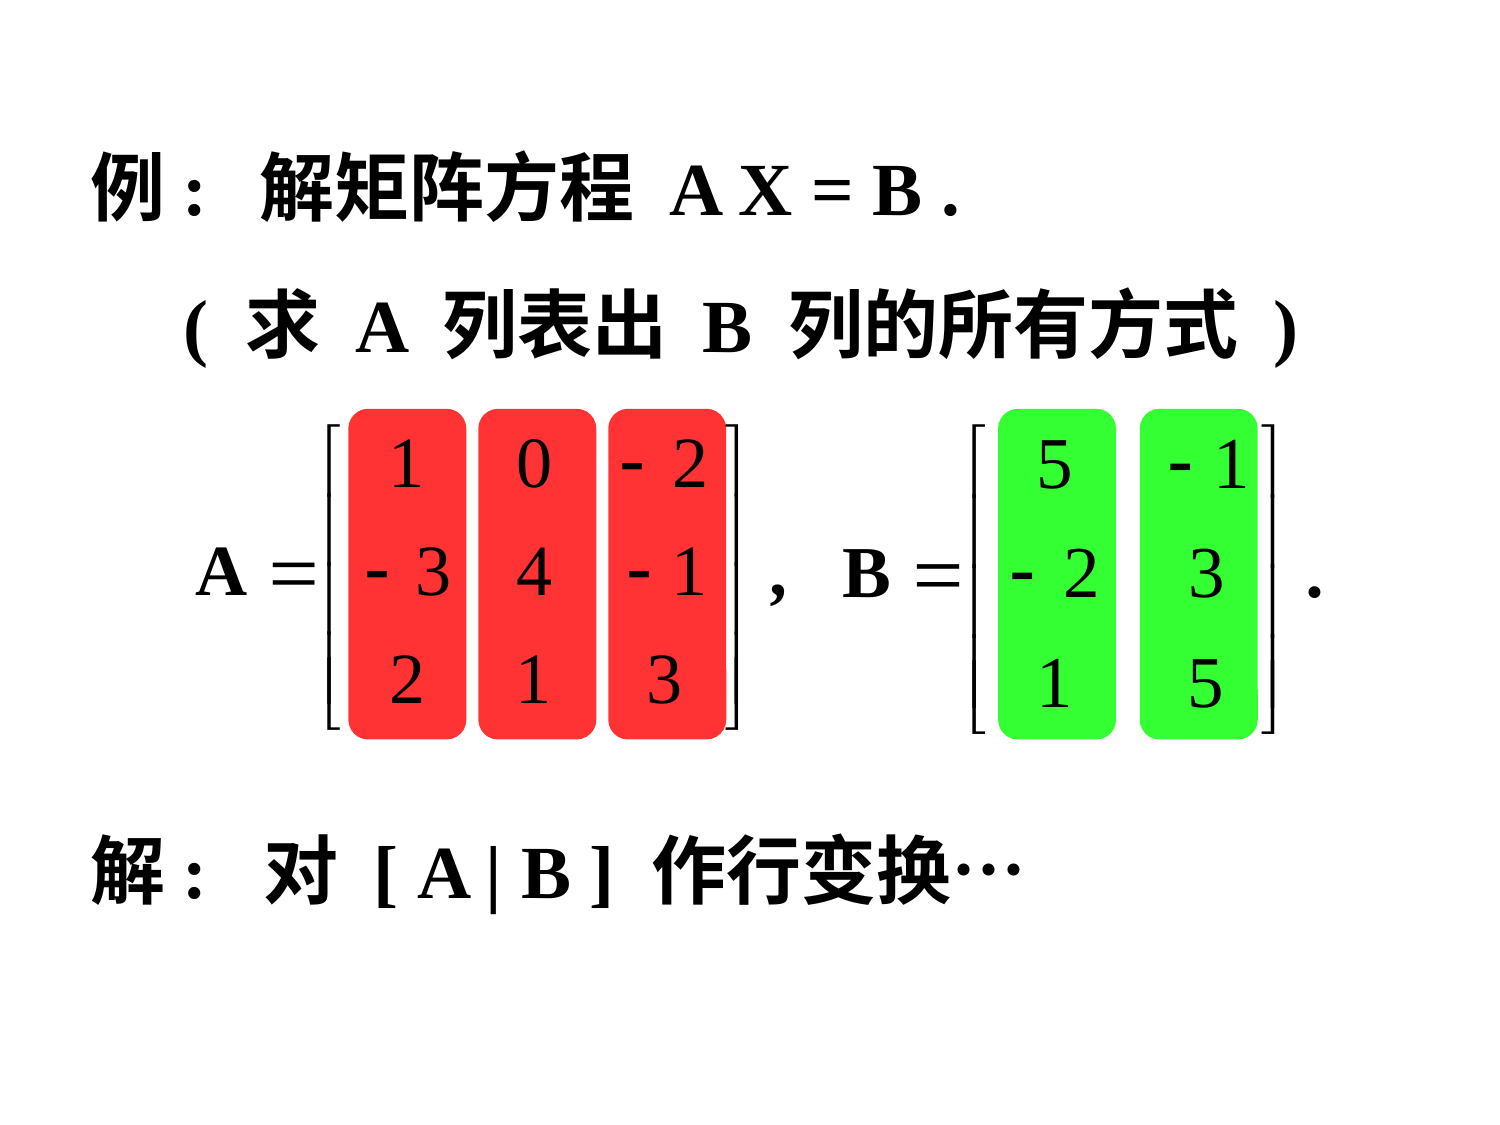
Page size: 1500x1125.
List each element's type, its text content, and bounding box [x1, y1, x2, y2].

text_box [832, 408, 1334, 751]
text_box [182, 408, 798, 746]
list 例: 解矩阵方程 A X = B . ( 求 A 列表出 B 列的所有方式 ) 解: 对 [ A | B ] 作行变换… [75, 101, 1425, 1005]
